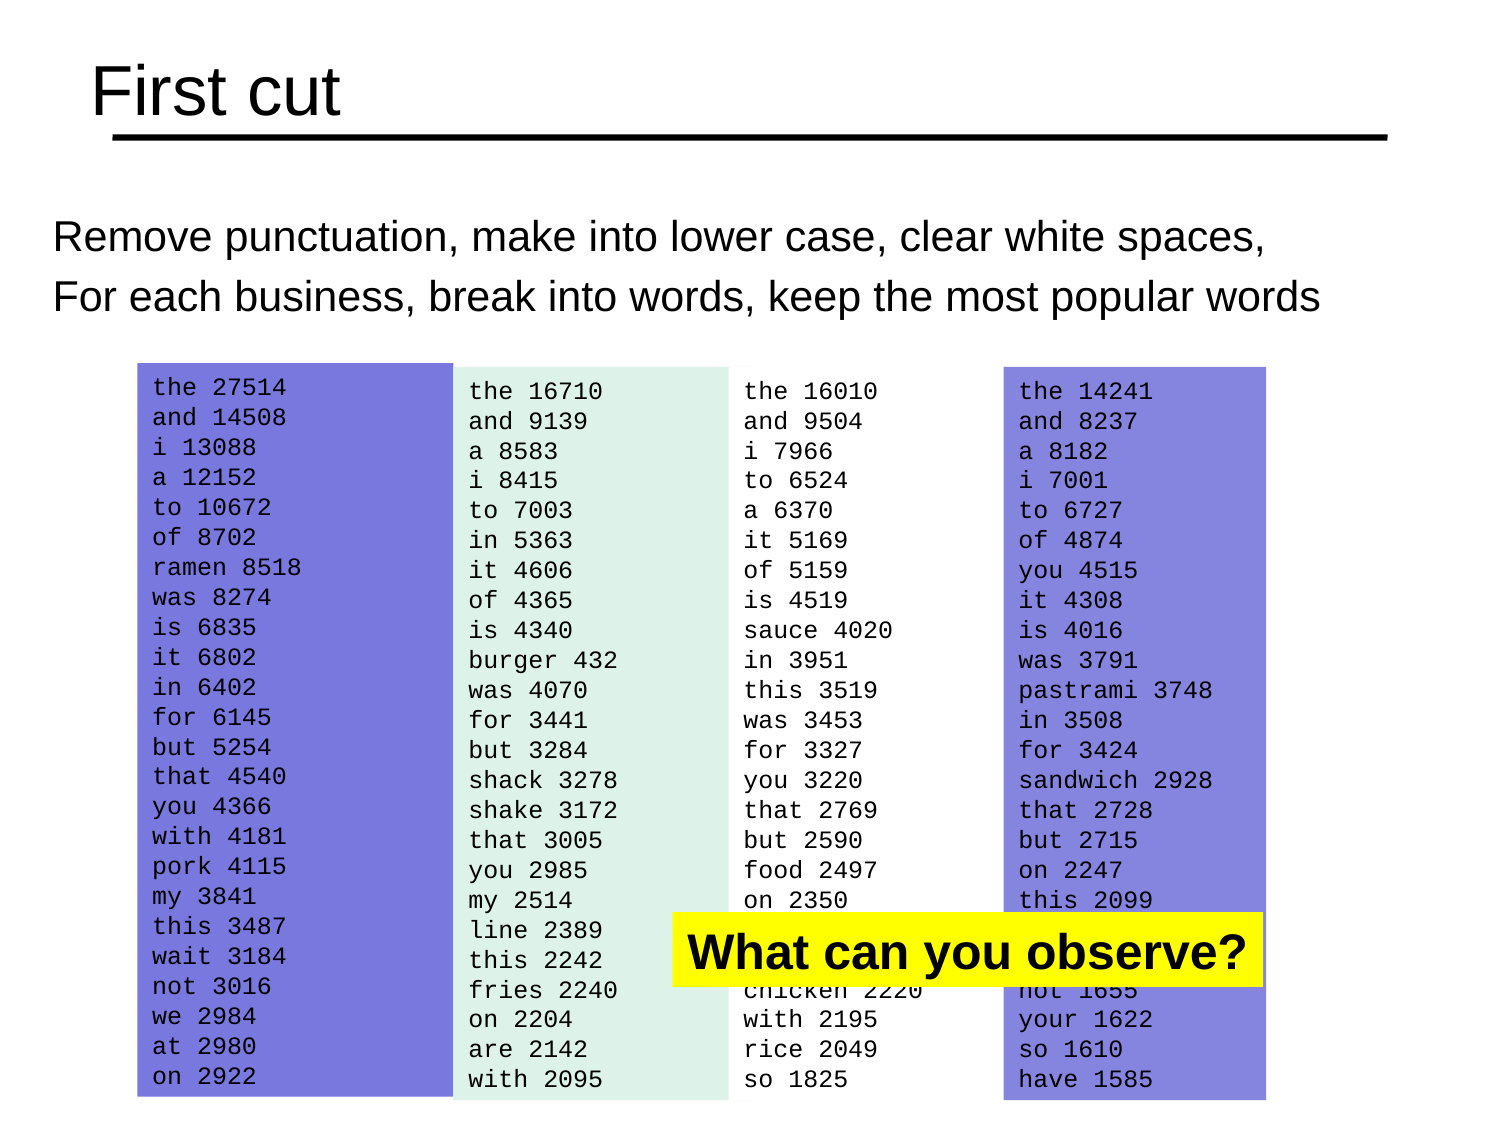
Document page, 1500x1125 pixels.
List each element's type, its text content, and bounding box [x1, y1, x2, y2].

text_box What can you observe? [672, 912, 1264, 987]
text_box the 16010 and 9504 i 7966 to 6524 a 6370 it 5169 of 5159 is 4519 sauce 4020 in 3951 this 3519 was 3453 for 3327 you 3220 that 2769 but 2590 food 2497 on 2350 my 2311 cart 2236 chicken 2220 with 2195 rice 2049 so 1825 [728, 987, 1003, 1101]
text_box the 27514 and 14508 i 13088 a 12152 to 10672 of 8702 ramen 8518 was 8274 is 6835 it 6802 in 6402 for 6145 but 5254 that 4540 you 4366 with 4181 pork 4115 my 3841 this 3487 wait 3184 not 3016 we 2984 at 2980 on 2922 [137, 363, 454, 1097]
text_box the 14241 and 8237 a 8182 i 7001 to 6727 of 4874 you 4515 it 4308 is 4016 was 3791 pastrami 3748 in 3508 for 3424 sandwich 2928 that 2728 but 2715 on 2247 this 2099 my 2064 with 2040 not 1655 your 1622 so 1610 have 1585 [1003, 366, 1267, 1101]
text_box the 16010 and 9504 i 7966 to 6524 a 6370 it 5169 of 5159 is 4519 sauce 4020 in 3951 this 3519 was 3453 for 3327 you 3220 that 2769 but 2590 food 2497 on 2350 my 2311 cart 2236 chicken 2220 with 2195 rice 2049 so 1825 [728, 366, 1003, 912]
title First cut [74, 37, 1426, 138]
text_box the 16710 and 9139 a 8583 i 8415 to 7003 in 5363 it 4606 of 4365 is 4340 burger 432 was 4070 for 3441 but 3284 shack 3278 shake 3172 that 3005 you 2985 my 2514 line 2389 this 2242 fries 2240 on 2204 are 2142 with 2095 [453, 366, 728, 1101]
list Remove punctuation, make into lower case, clear white spaces, For each business, break into words, keep the most popular words [37, 200, 1463, 364]
